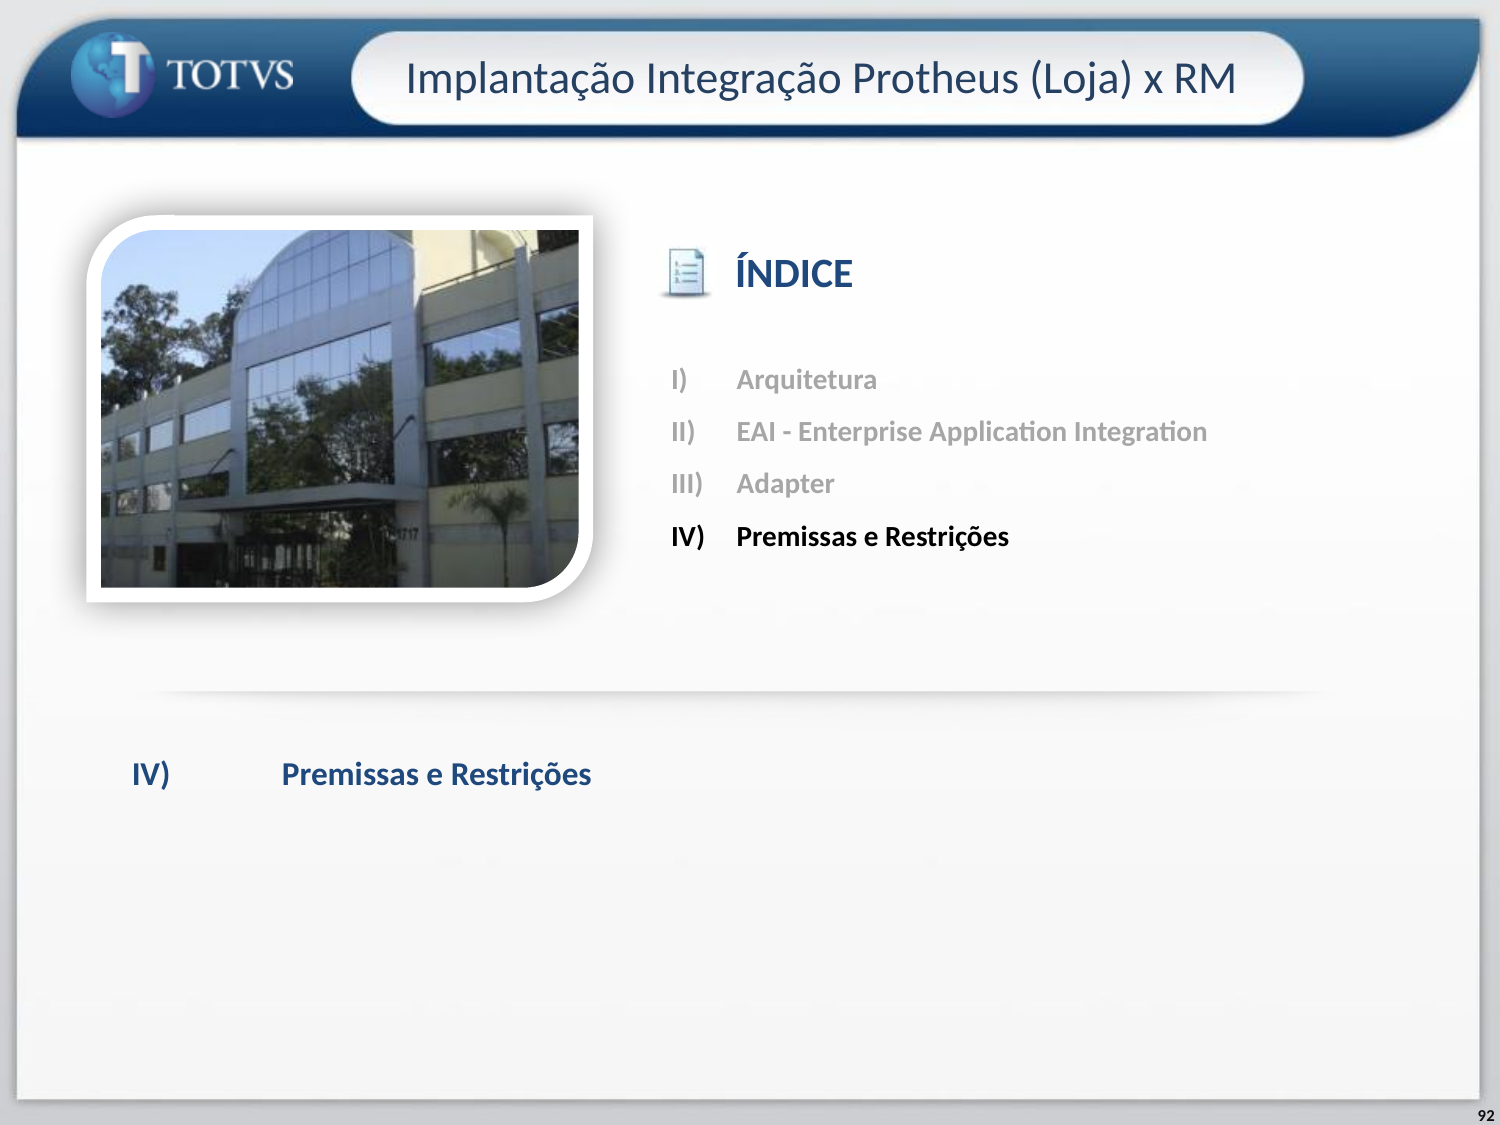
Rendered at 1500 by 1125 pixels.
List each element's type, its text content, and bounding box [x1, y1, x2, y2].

list Implantação Integração Protheus (Loja) x RM [348, 39, 1306, 123]
text_box Arquitetura EAI - Enterprise Application Integration Adapter Premissas e Restrições [656, 335, 1407, 560]
text_box ÍNDICE [720, 238, 1260, 304]
picture [0, 0, 1500, 1125]
text_box IV) Premissas e Restrições [117, 744, 844, 800]
text_box 92 [1428, 1085, 1500, 1125]
